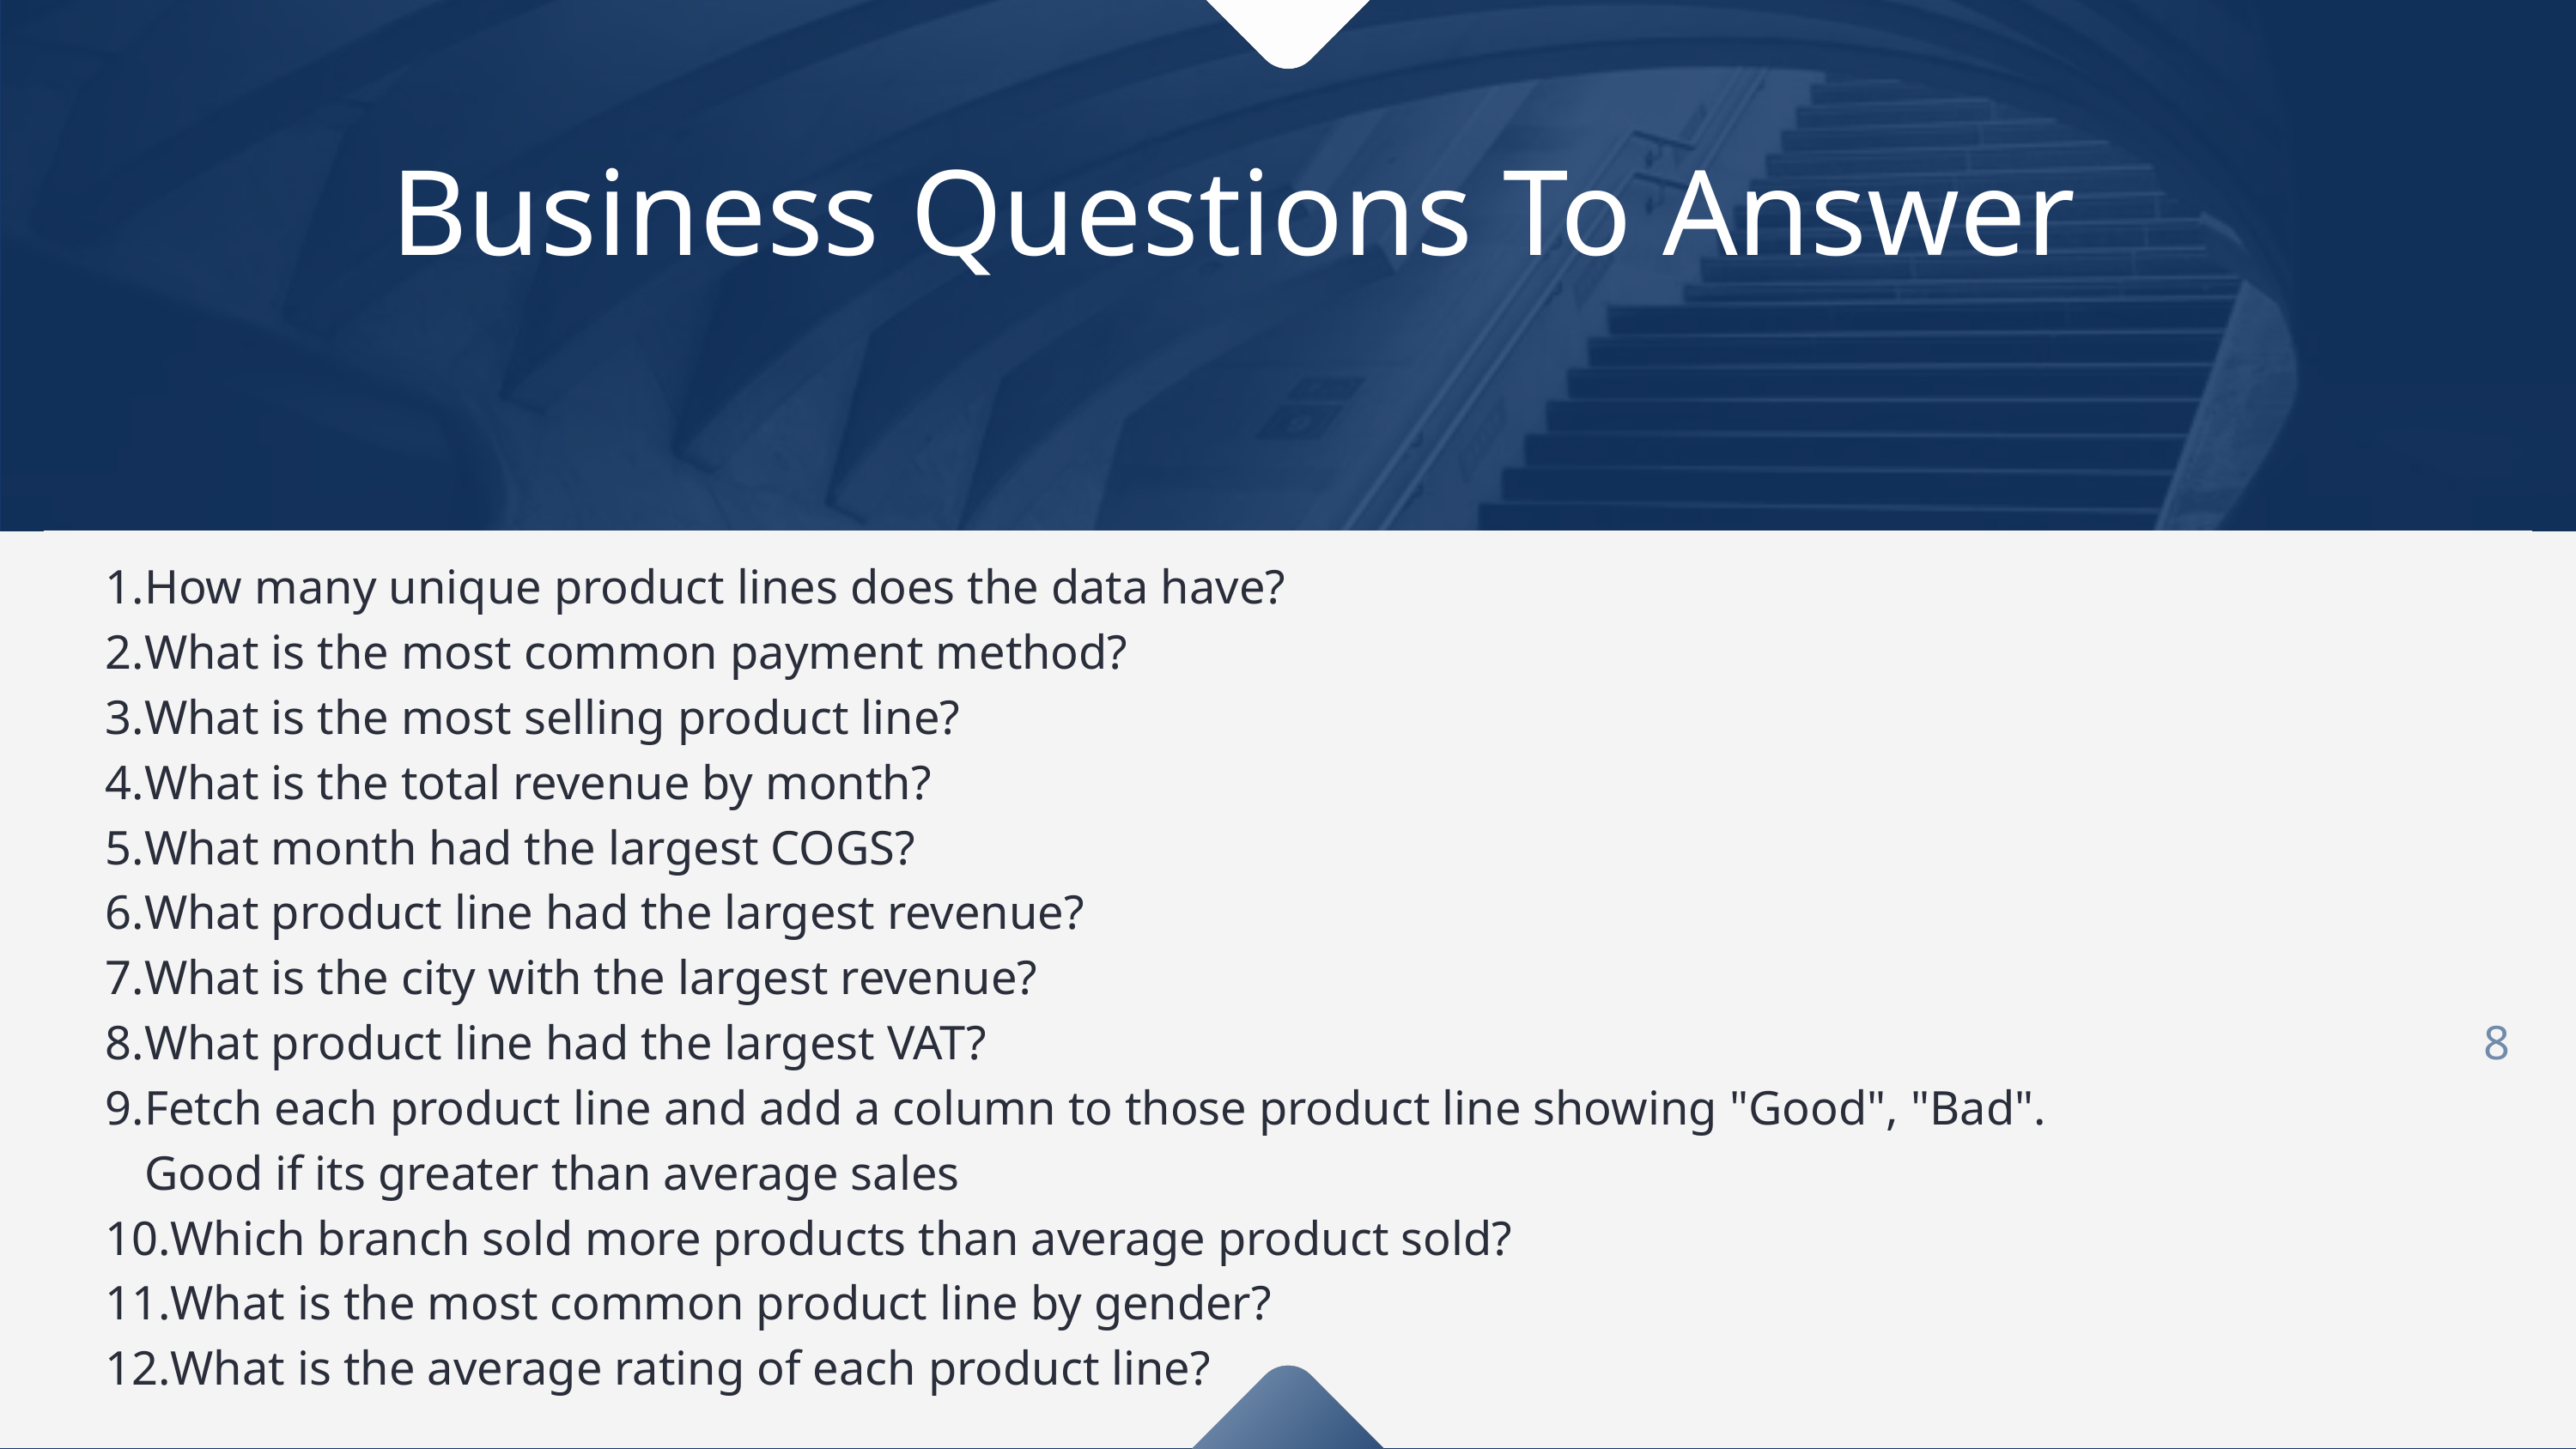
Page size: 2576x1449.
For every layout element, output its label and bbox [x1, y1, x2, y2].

text_box [0, 530, 2576, 1449]
text_box [1, 0, 2576, 529]
